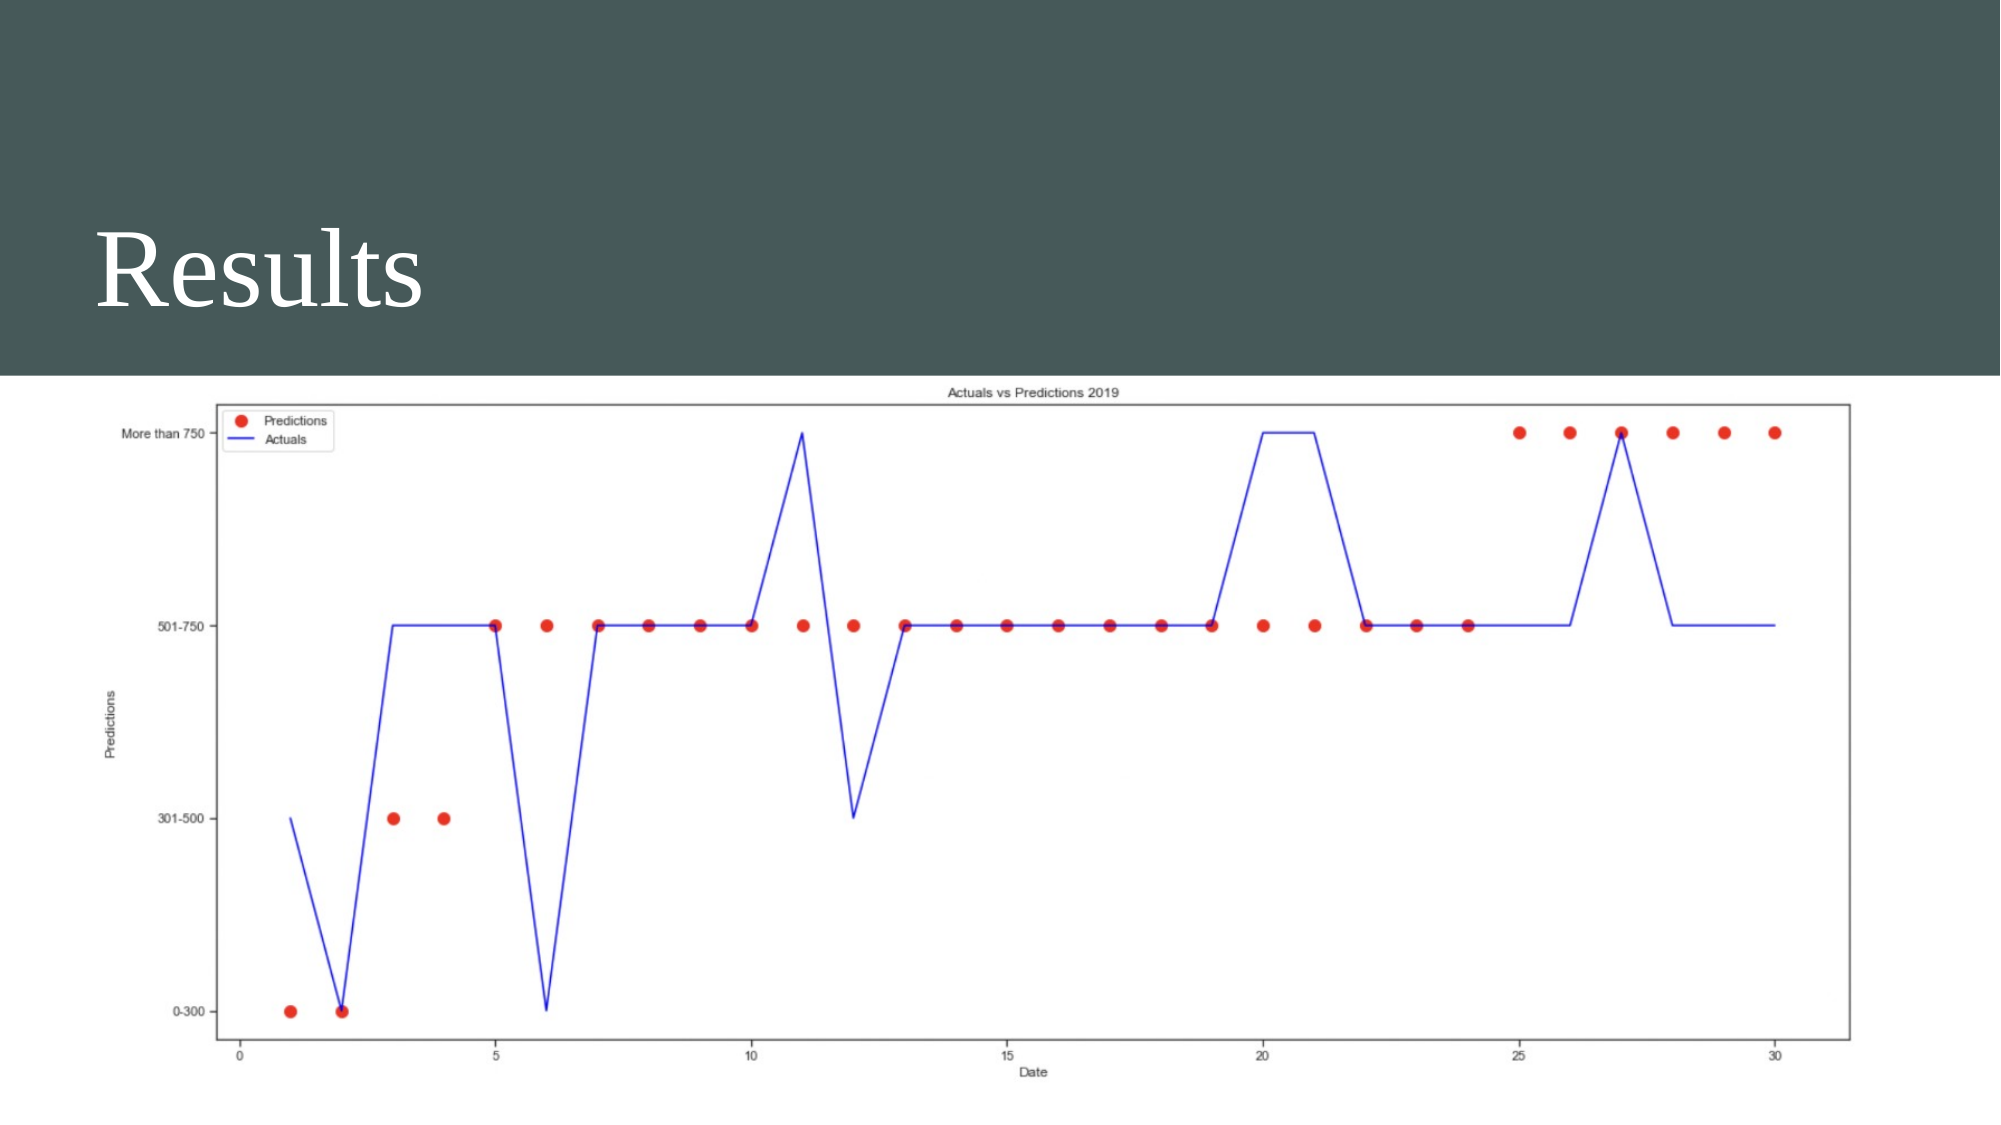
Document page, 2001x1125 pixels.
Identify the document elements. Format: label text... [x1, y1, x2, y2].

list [75, 377, 1863, 1090]
title Results [79, 59, 1863, 337]
